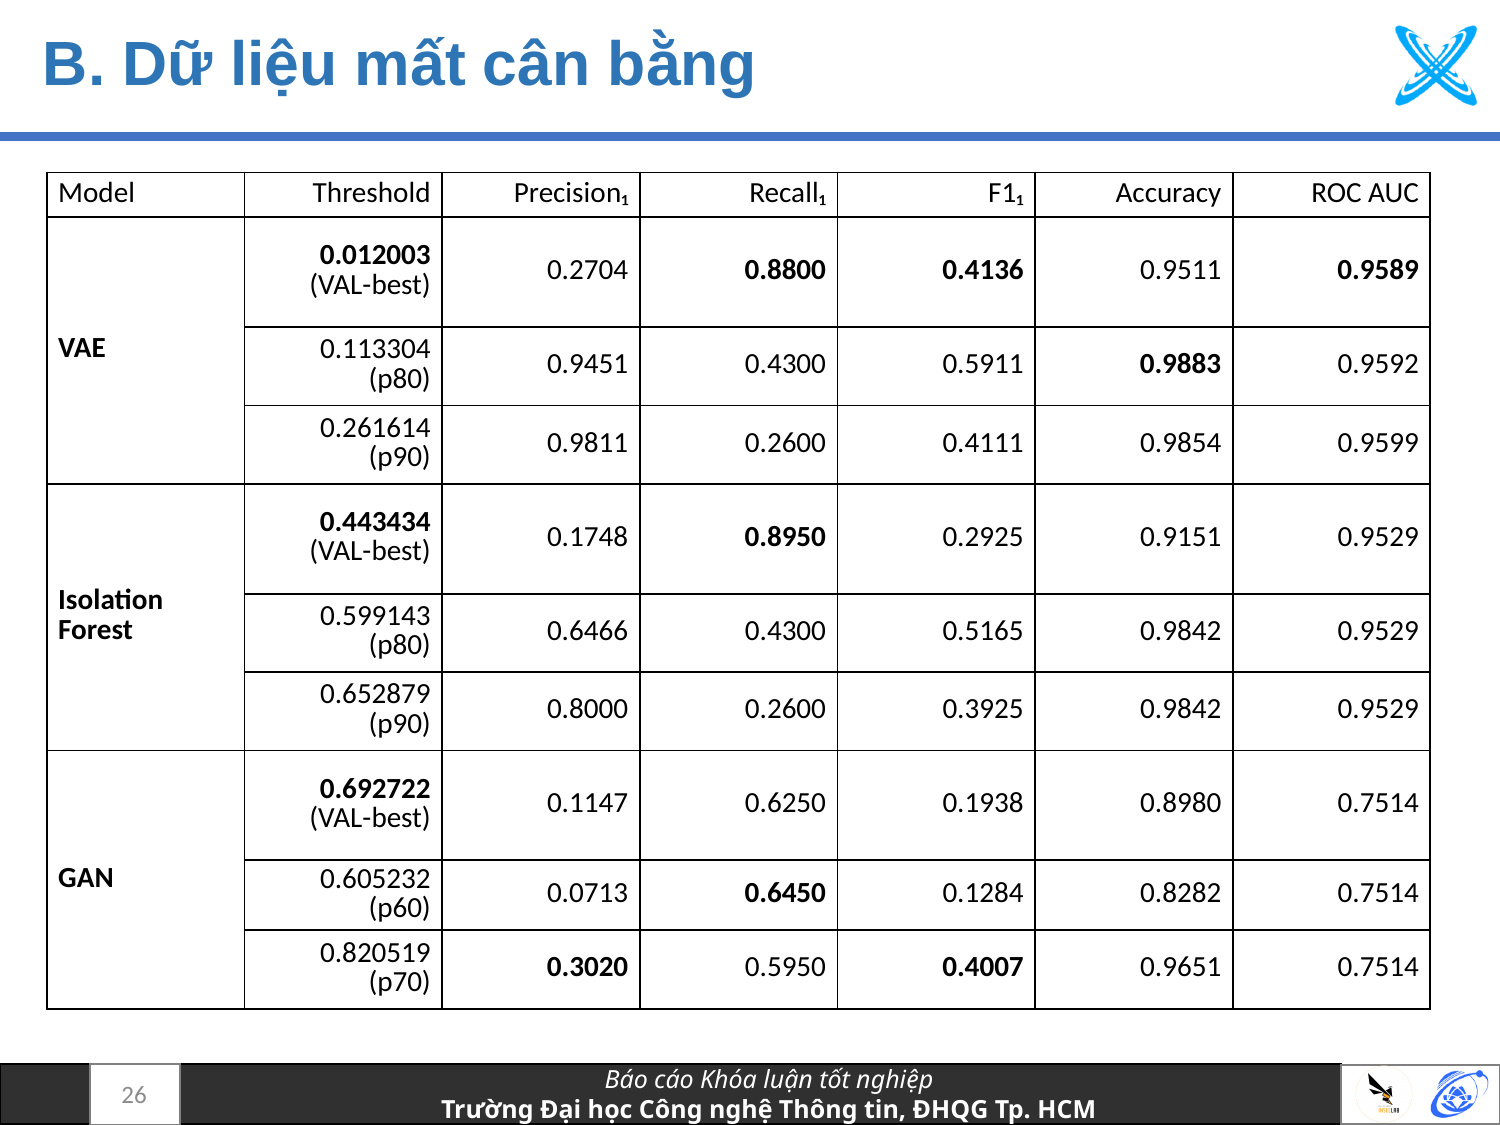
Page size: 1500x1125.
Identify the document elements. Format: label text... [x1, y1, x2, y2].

table_cell 0.652879 (p90) [245, 673, 441, 750]
table_cell 0.1284 [838, 861, 1034, 929]
picture [1377, 5, 1493, 125]
table_cell 0.5165 [838, 595, 1034, 671]
table_cell 0.1938 [838, 751, 1034, 859]
table_header Recall₁ [641, 173, 837, 216]
table_cell Isolation Forest [48, 485, 244, 750]
table_cell 0.9883 [1036, 328, 1232, 405]
table_cell 0.7514 [1234, 861, 1429, 929]
table_cell 0.9529 [1234, 595, 1429, 671]
table_header ROC AUC [1234, 173, 1429, 216]
table_cell 0.2704 [443, 218, 639, 326]
table_cell 0.9811 [443, 406, 639, 483]
table_cell 0.9151 [1036, 485, 1232, 593]
table_cell 0.9529 [1234, 673, 1429, 750]
table_cell GAN [48, 751, 244, 1008]
table_cell 0.8950 [641, 485, 837, 593]
table_cell 0.9854 [1036, 406, 1232, 483]
picture [1426, 1053, 1495, 1125]
table_cell 0.8980 [1036, 751, 1232, 859]
table_cell 0.9529 [1234, 485, 1429, 593]
table_cell 0.5911 [838, 328, 1034, 405]
table_cell 0.9589 [1234, 218, 1429, 326]
picture [1352, 1062, 1416, 1125]
table_cell 0.1147 [443, 751, 639, 859]
table_cell 0.8000 [443, 673, 639, 750]
table_cell 0.692722 (VAL-best) [245, 751, 441, 859]
table_cell 0.2600 [641, 406, 837, 483]
table_cell 0.599143 (p80) [245, 595, 441, 671]
table_cell 0.012003 (VAL-best) [245, 218, 441, 326]
table_cell 0.6250 [641, 751, 837, 859]
table_cell 0.8800 [641, 218, 837, 326]
table_cell 0.5950 [641, 931, 837, 1008]
table_cell 0.7514 [1234, 751, 1429, 859]
table_cell 0.4007 [838, 931, 1034, 1008]
table_cell 0.9842 [1036, 595, 1232, 671]
table_cell 0.3925 [838, 673, 1034, 750]
table_header Precision₁ [443, 173, 639, 216]
table_cell 0.9651 [1036, 931, 1232, 1008]
table_cell 0.0713 [443, 861, 639, 929]
table_cell 0.2600 [641, 673, 837, 750]
table_cell 0.820519 (p70) [245, 931, 441, 1008]
table_header Model [48, 173, 244, 216]
table_header Accuracy [1036, 173, 1232, 216]
table_header Threshold [245, 173, 441, 216]
table_cell 0.4300 [641, 328, 837, 405]
table_cell 0.113304 (p80) [245, 328, 441, 405]
table_cell 0.8282 [1036, 861, 1232, 929]
table_cell 0.261614 (p90) [245, 406, 441, 483]
table_cell 0.6450 [641, 861, 837, 929]
table_header F1₁ [838, 173, 1034, 216]
table_cell 0.9511 [1036, 218, 1232, 326]
table_cell 0.9451 [443, 328, 639, 405]
table_cell 0.9842 [1036, 673, 1232, 750]
table_cell 0.7514 [1234, 931, 1429, 1008]
table_cell 0.4111 [838, 406, 1034, 483]
table_cell VAE [48, 218, 244, 483]
table_cell 0.2925 [838, 485, 1034, 593]
table_cell 0.6466 [443, 595, 639, 671]
table_cell 0.4300 [641, 595, 837, 671]
table_cell 0.3020 [443, 931, 639, 1008]
slide_number 26 [95, 1063, 162, 1124]
table_cell 0.4136 [838, 218, 1034, 326]
table_cell 0.605232 (p60) [245, 861, 441, 929]
table_cell 0.1748 [443, 485, 639, 593]
table_cell 0.443434 (VAL-best) [245, 485, 441, 593]
table_cell 0.9592 [1234, 328, 1429, 405]
table_cell 0.9599 [1234, 406, 1429, 483]
title B. Dữ liệu mất cân bằng [27, 23, 1376, 108]
